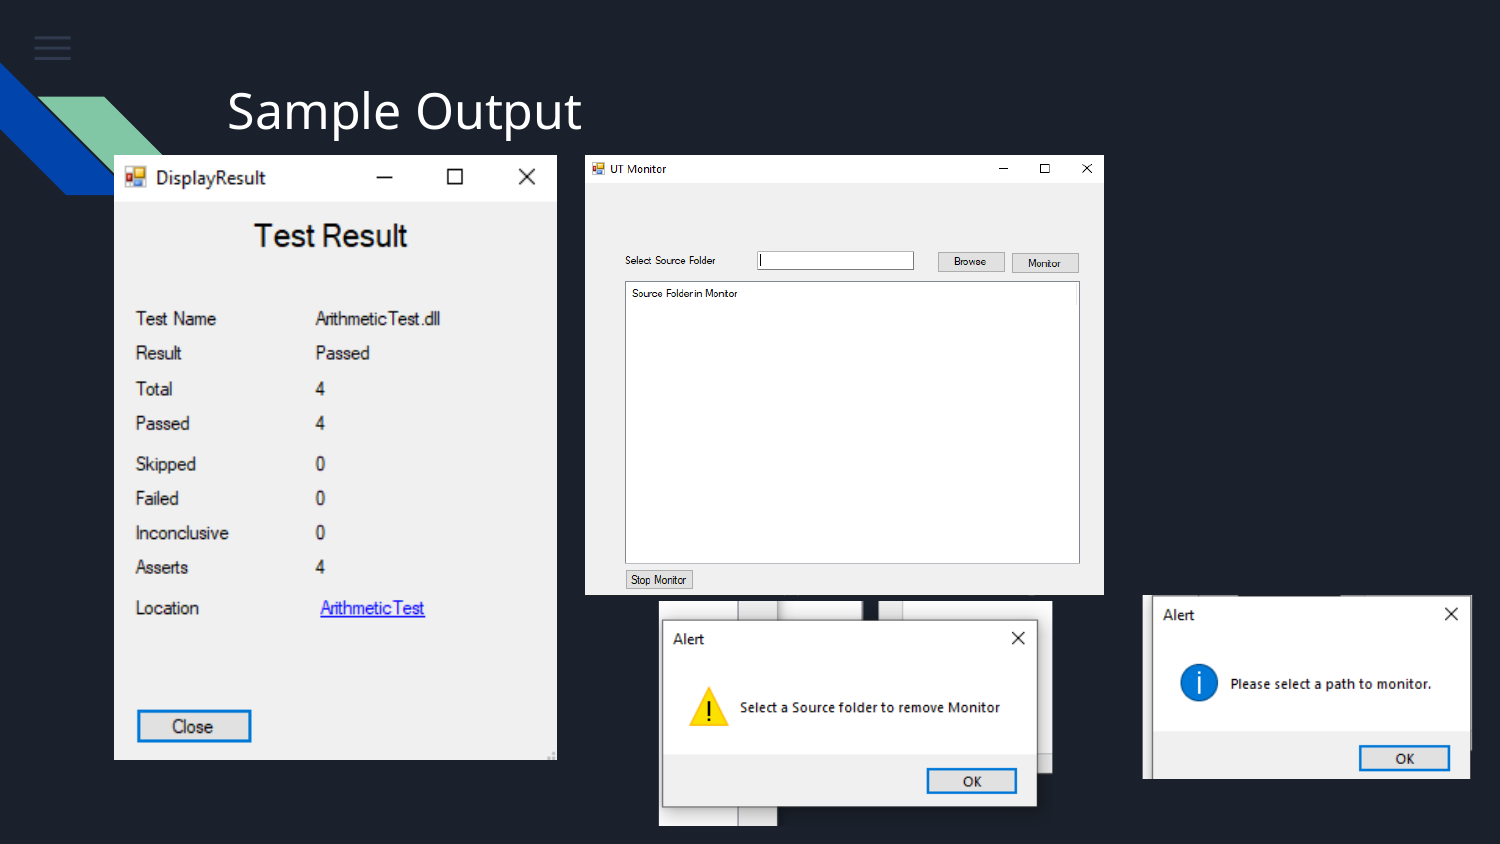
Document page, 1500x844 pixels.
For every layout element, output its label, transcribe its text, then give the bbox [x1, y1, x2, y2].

picture [658, 601, 1053, 826]
title Sample Output [212, 64, 1368, 215]
picture [114, 154, 557, 761]
picture [1142, 595, 1473, 779]
picture [585, 154, 1105, 596]
